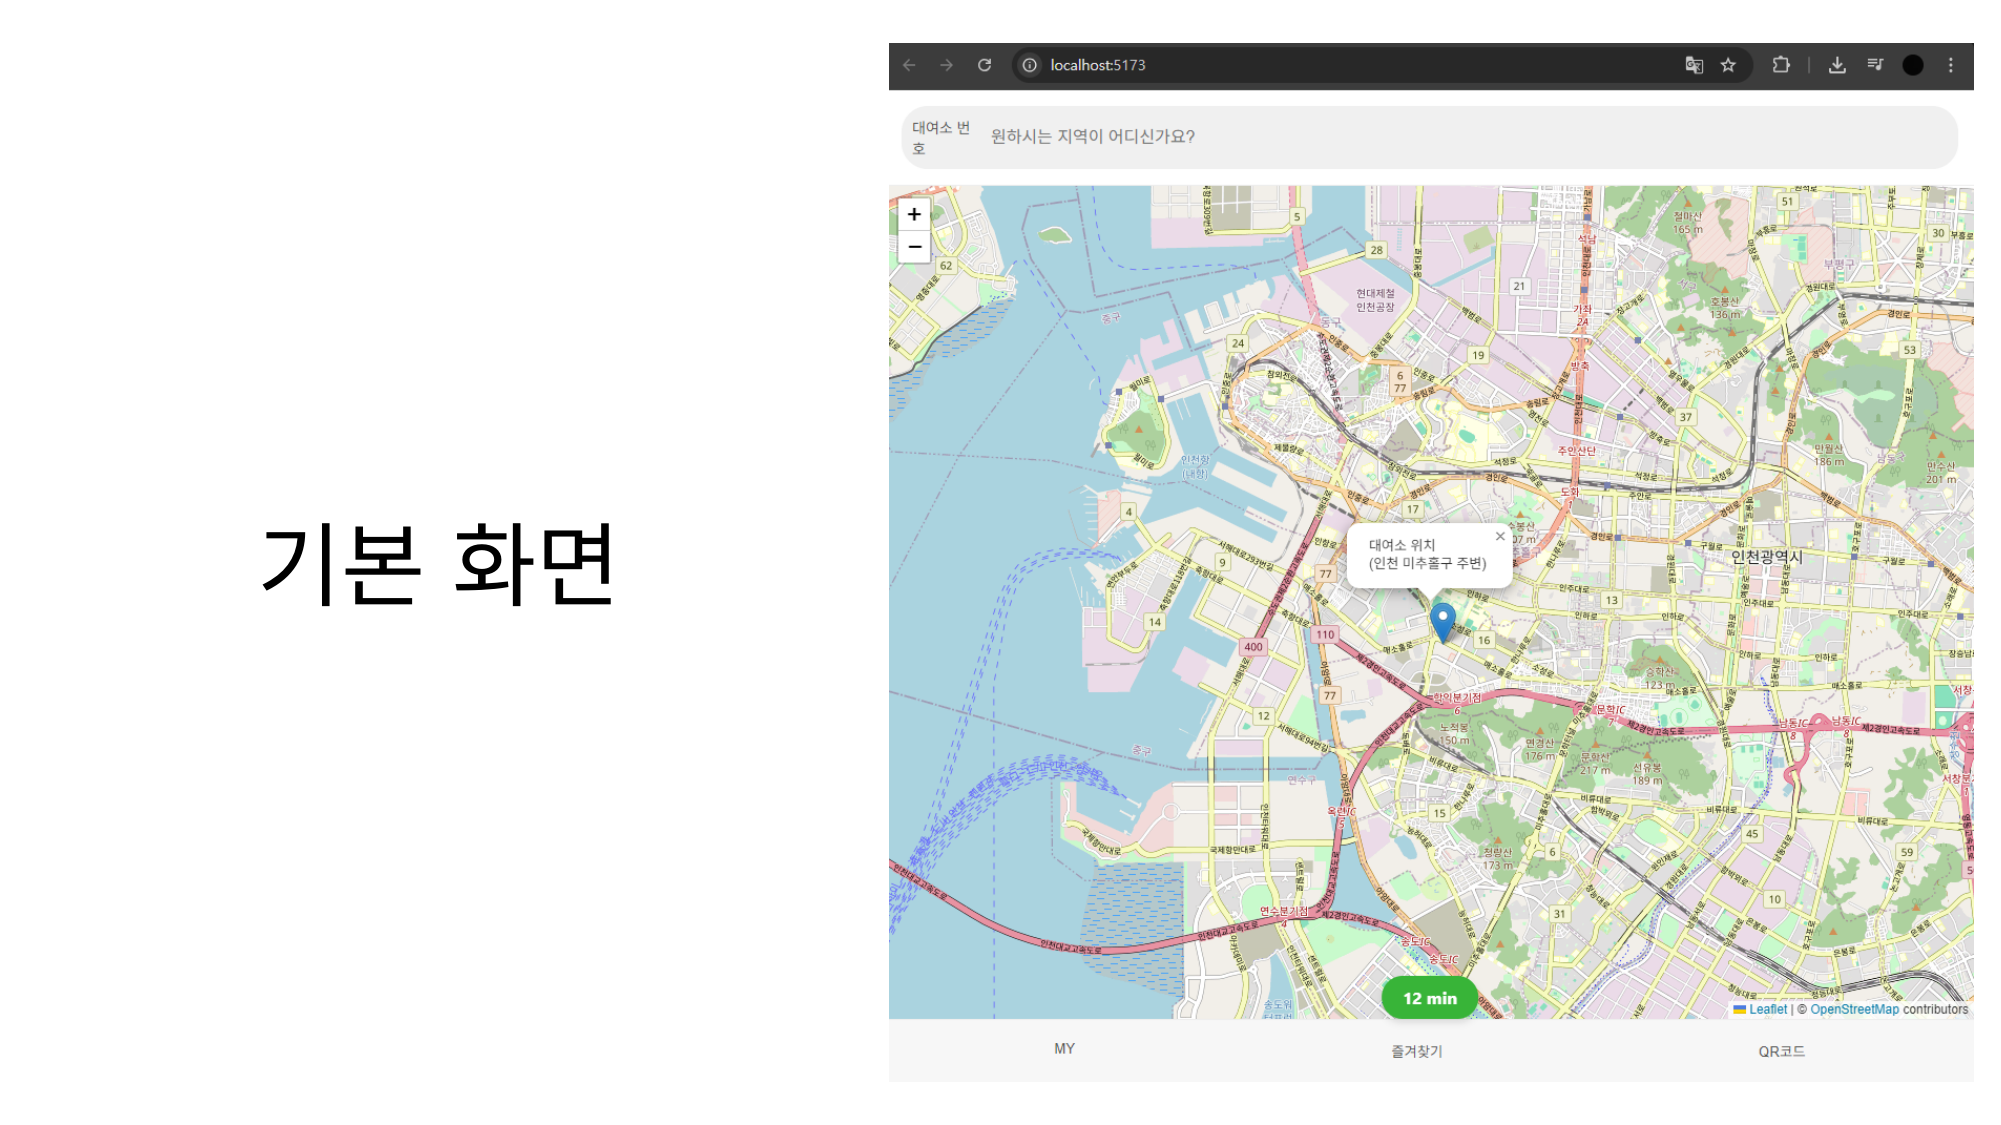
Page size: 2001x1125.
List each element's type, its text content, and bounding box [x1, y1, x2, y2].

title 기본 화면 [88, 468, 791, 657]
picture [888, 42, 1974, 1082]
